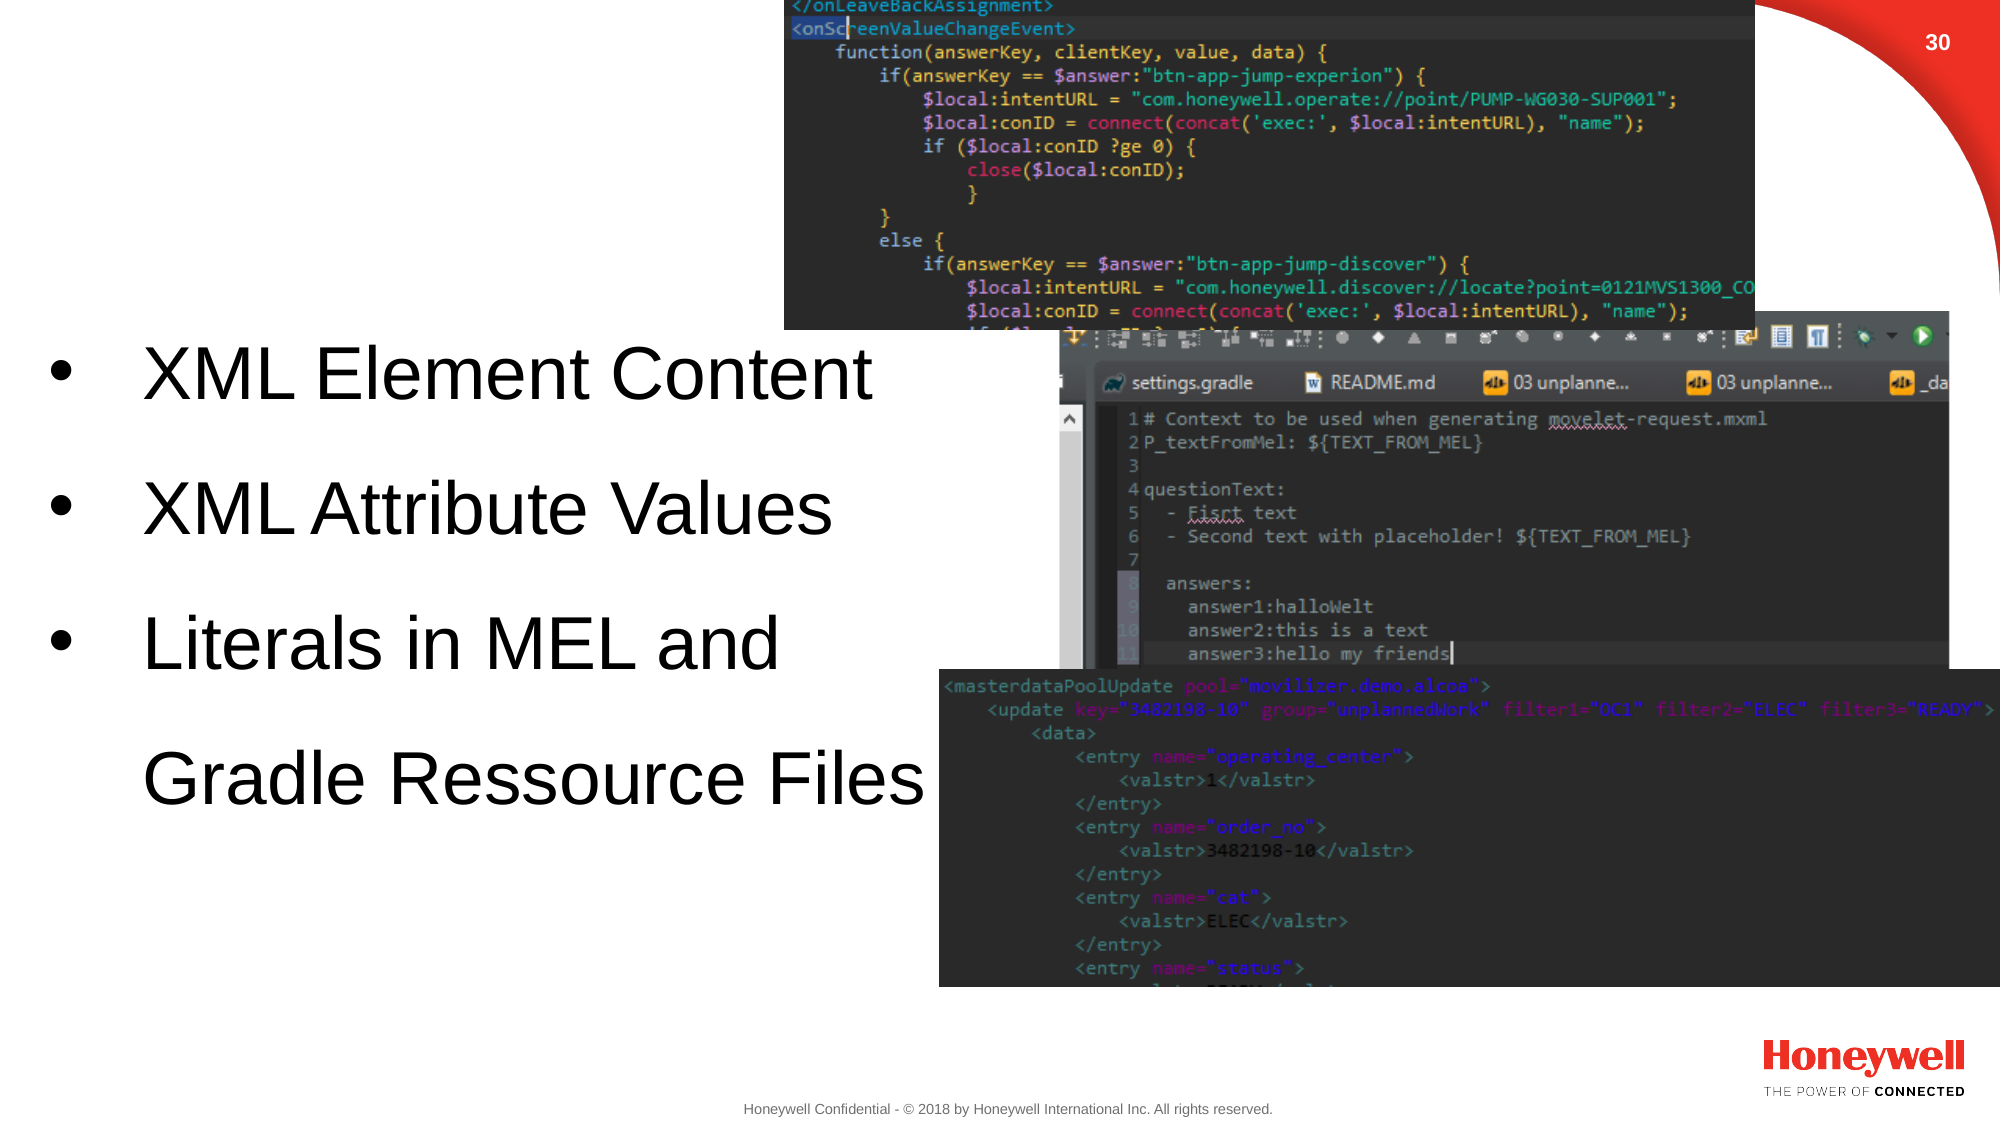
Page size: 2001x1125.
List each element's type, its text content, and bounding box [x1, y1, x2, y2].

text_box XML Element Content XML Attribute Values Literals in MEL and Gradle Ressource Files [34, 272, 1050, 827]
picture [1764, 1040, 1964, 1096]
picture [784, 0, 2000, 988]
slide_number 29 [1910, 0, 2000, 83]
